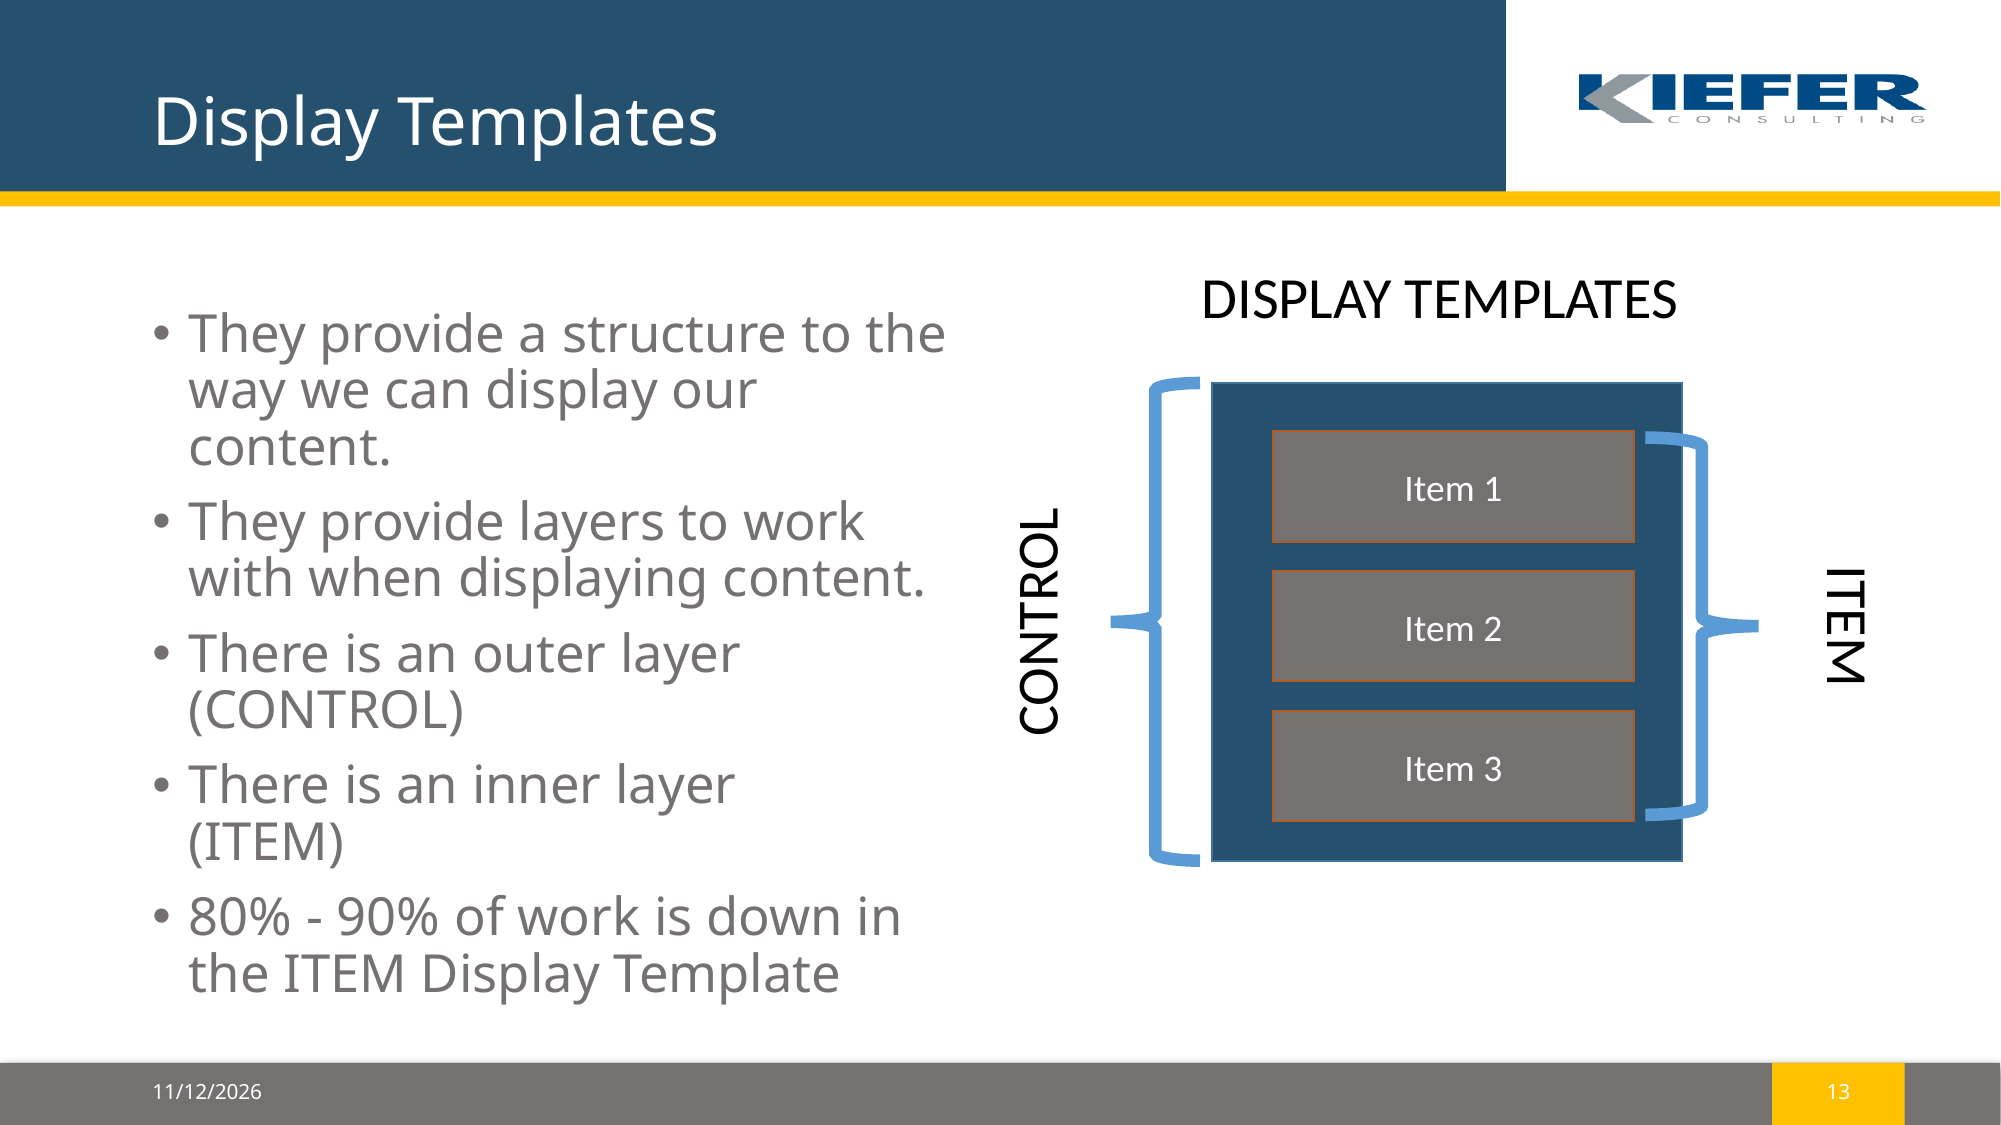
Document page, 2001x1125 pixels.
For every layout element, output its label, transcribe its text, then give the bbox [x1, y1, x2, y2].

slide_number 13 [1772, 1063, 1905, 1123]
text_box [987, 252, 1893, 861]
picture [1537, 52, 1968, 146]
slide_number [137, 1063, 588, 1123]
list They provide a structure to the way we can display our content. They provide layers to work with when displaying content. There is an outer layer (CONTROL) There is an inner layer (ITEM) 80% - 90% of work is down in the ITEM Display Template [137, 299, 988, 1014]
title Display Templates [137, 50, 1492, 198]
